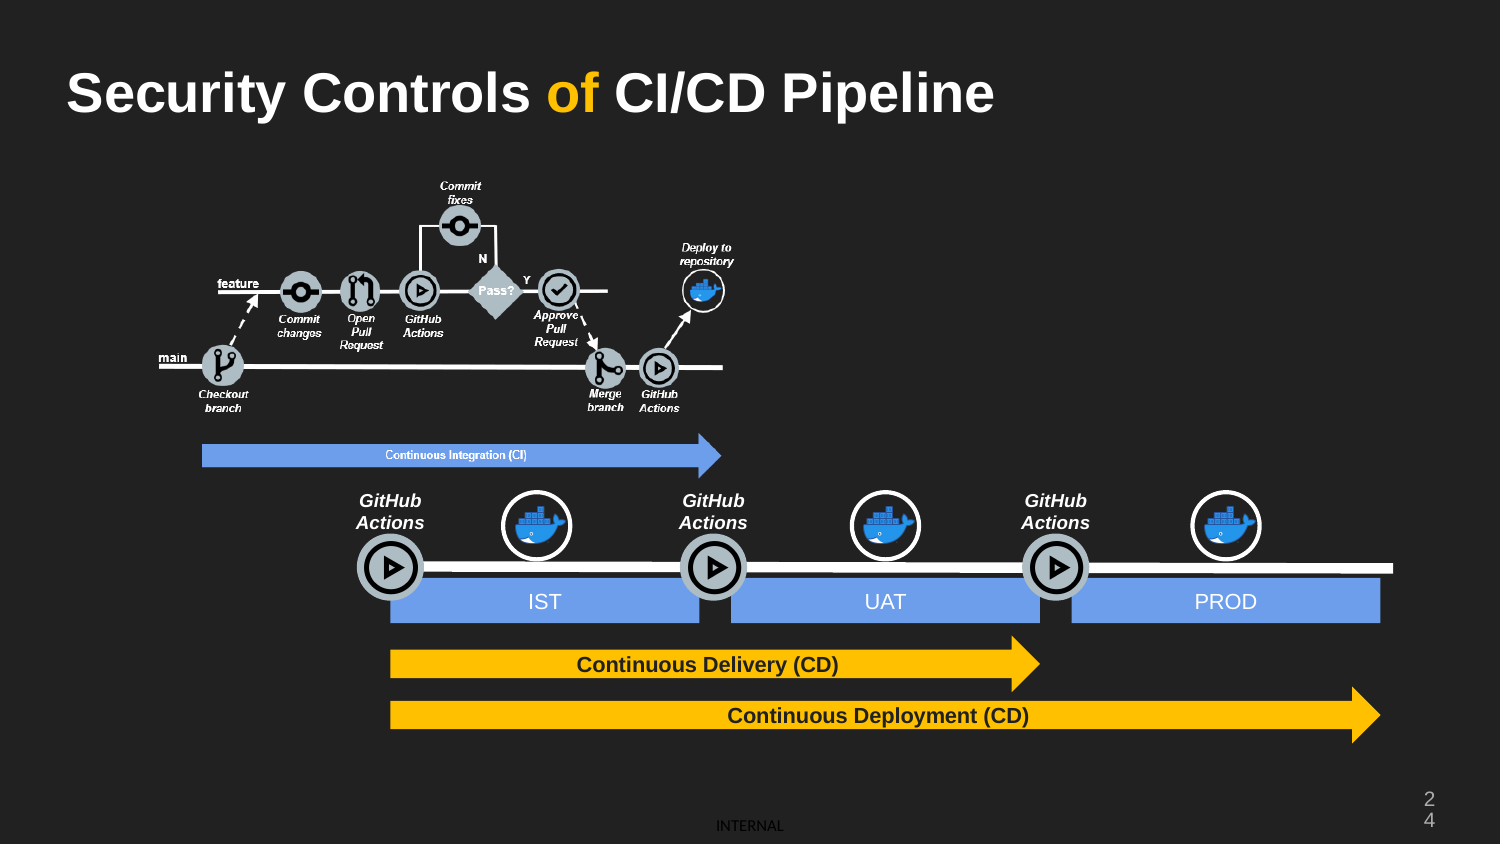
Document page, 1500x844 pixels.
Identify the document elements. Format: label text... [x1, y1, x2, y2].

slide_number 24 [1409, 787, 1444, 809]
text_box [114, 175, 1394, 744]
title Security Controls of CI/CD Pipeline [51, 41, 1440, 139]
